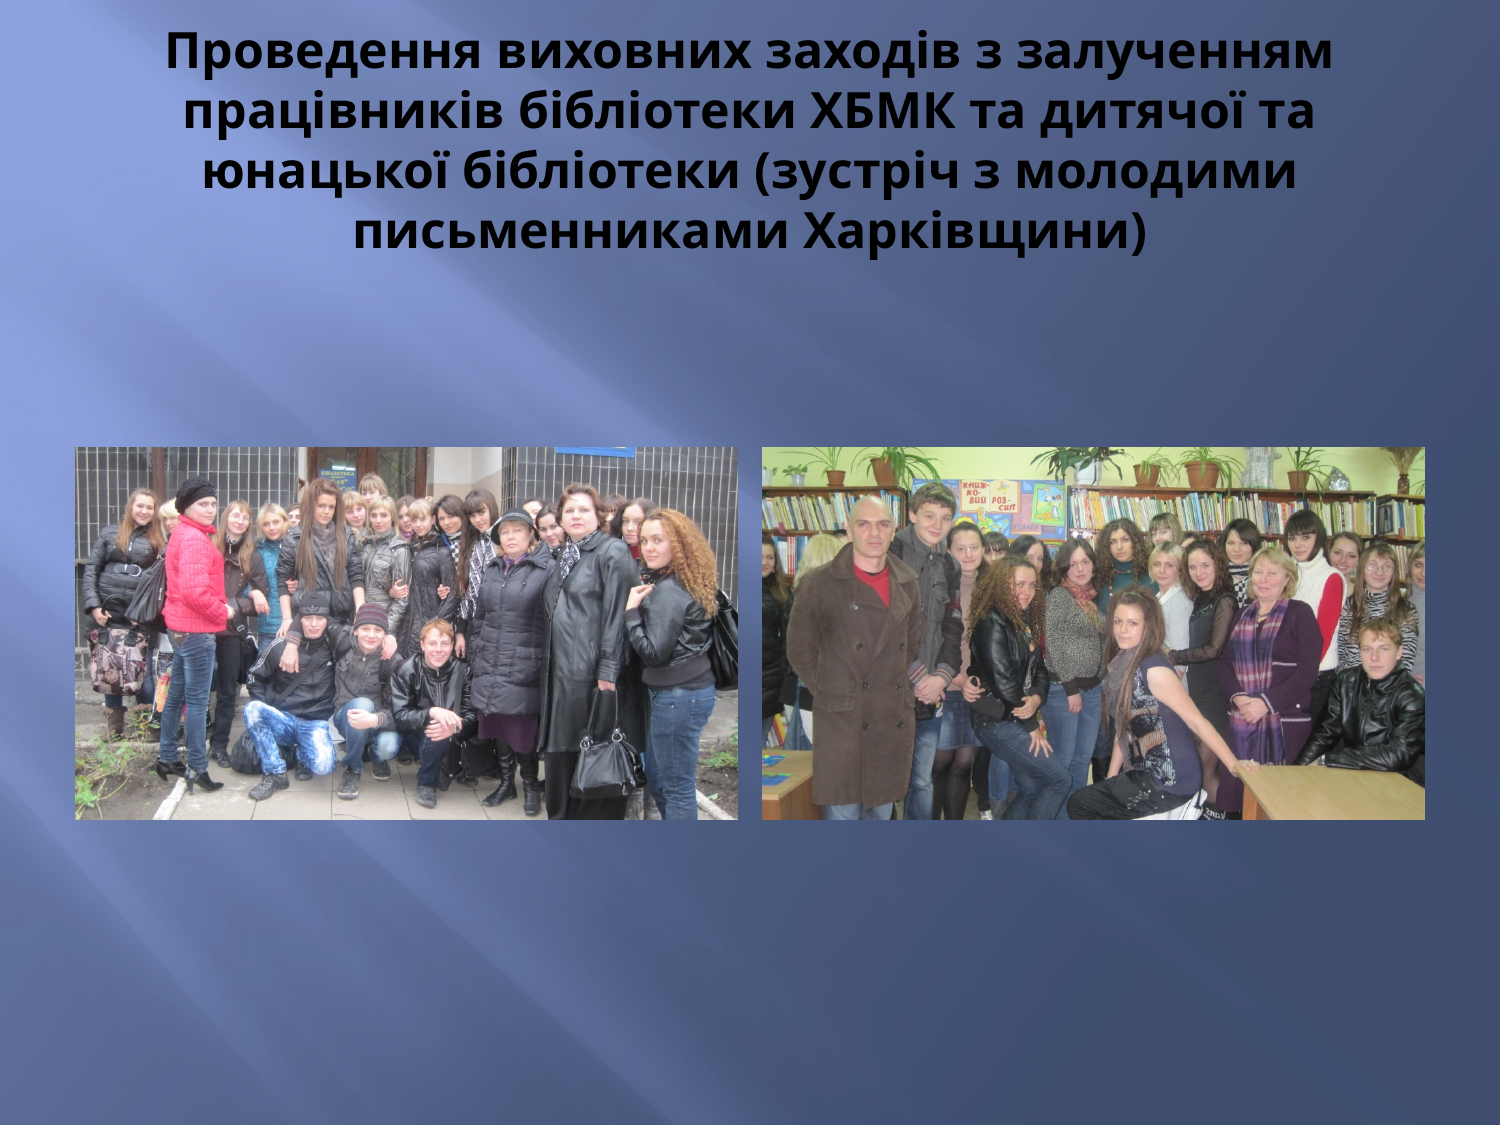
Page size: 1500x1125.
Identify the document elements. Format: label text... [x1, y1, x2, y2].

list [762, 447, 1426, 820]
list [74, 447, 738, 820]
title Проведення виховних заходів з залученням працівників бібліотеки ХБМК та дитячої та юнацької бібліотеки (зустріч з молодими письменниками Харківщини) [75, 45, 1425, 233]
